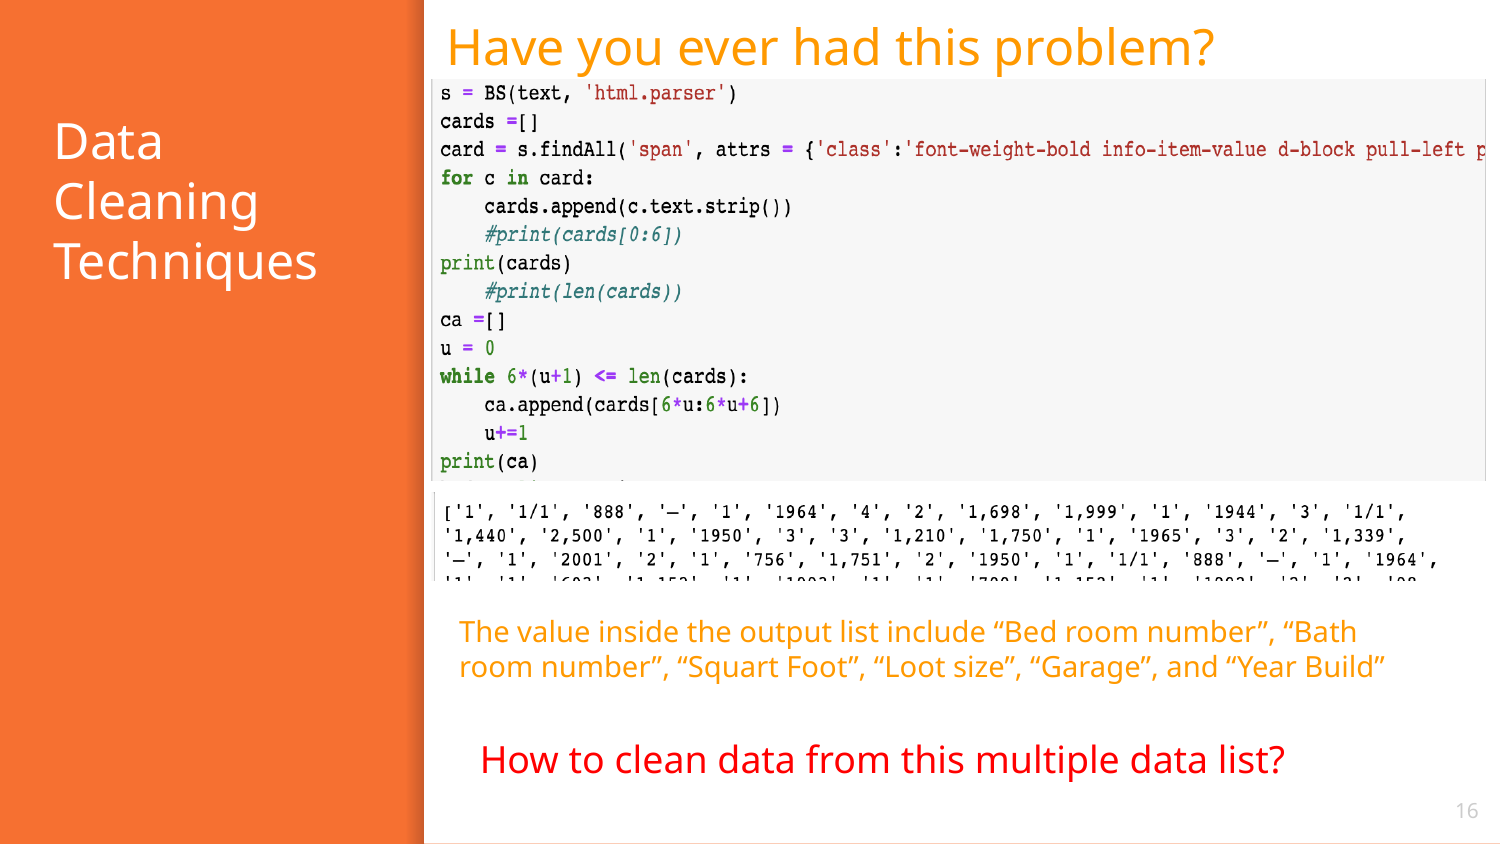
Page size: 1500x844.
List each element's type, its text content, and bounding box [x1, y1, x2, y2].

slide_number 16 [1403, 779, 1494, 844]
text_box Have you ever had this problem? [431, 0, 1276, 77]
text_box How to clean data from this multiple data list? [464, 720, 1455, 823]
picture [431, 492, 1479, 581]
text_box The value inside the output list include “Bed room number”, “Bath room number”, “Squart Foot”, “Loot size”, “Garage”, and “Year Build” [444, 597, 1435, 646]
picture [431, 79, 1487, 482]
title Data Cleaning Techniques [38, 94, 375, 748]
